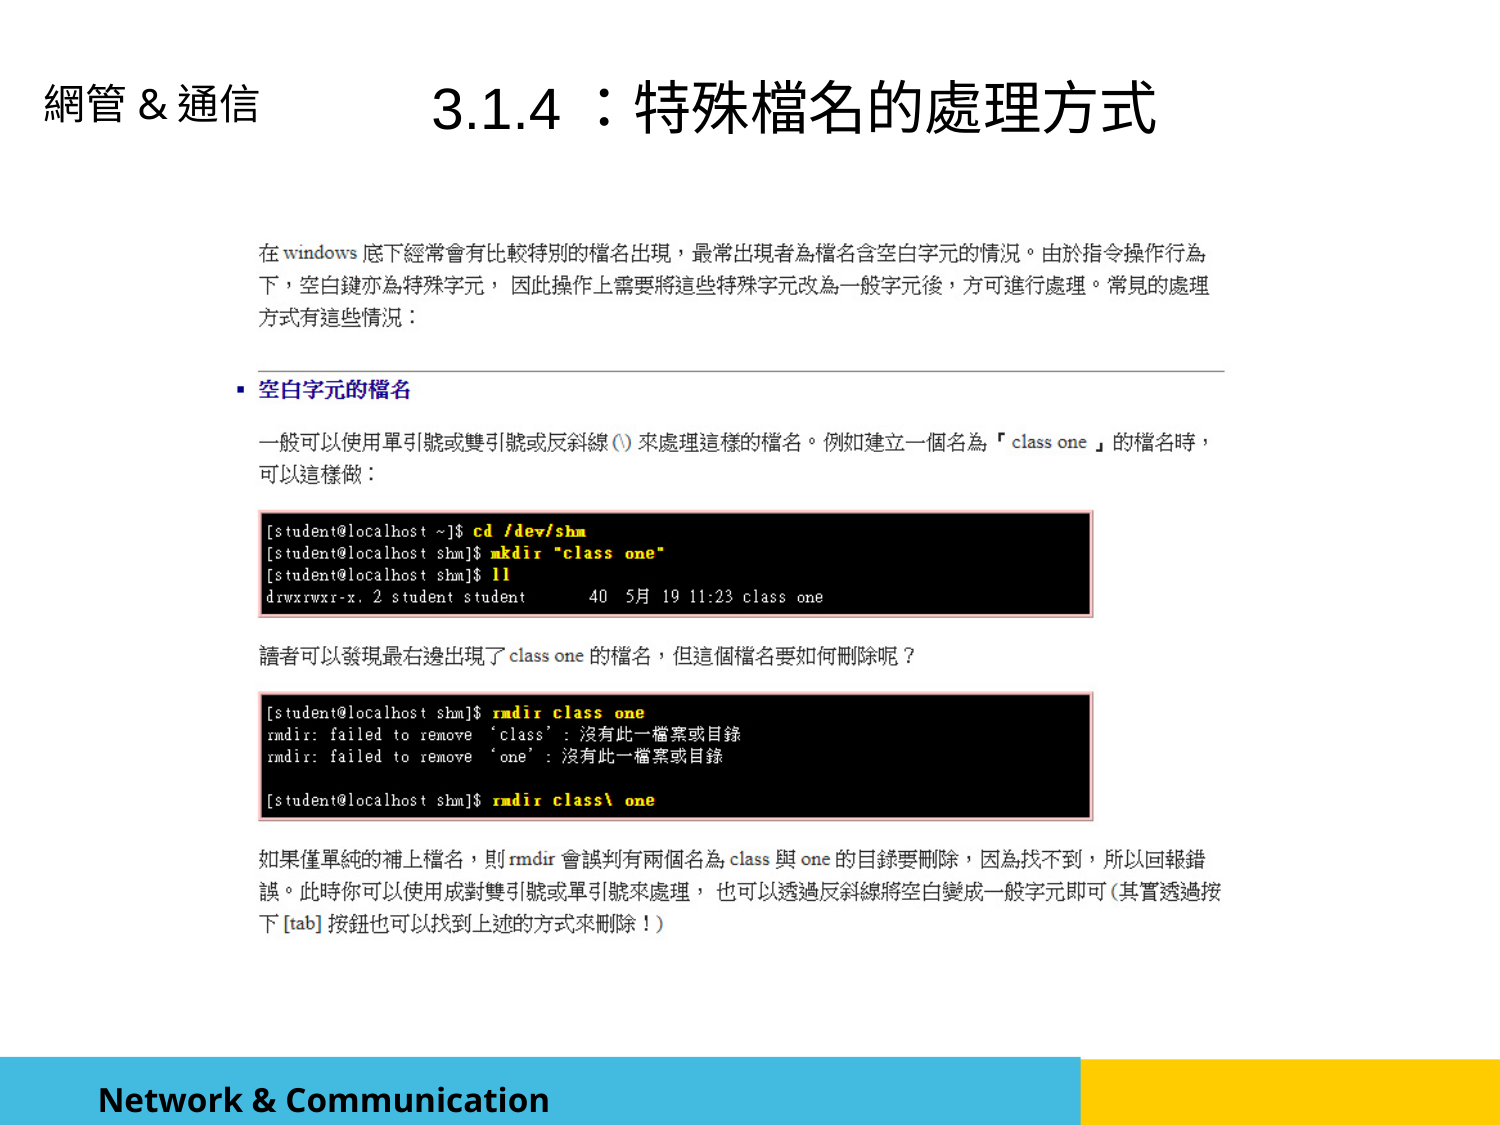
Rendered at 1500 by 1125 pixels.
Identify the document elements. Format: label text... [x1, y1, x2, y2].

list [235, 219, 1245, 963]
title 3.1.4：特殊檔名的處理方式 [431, 42, 1500, 171]
